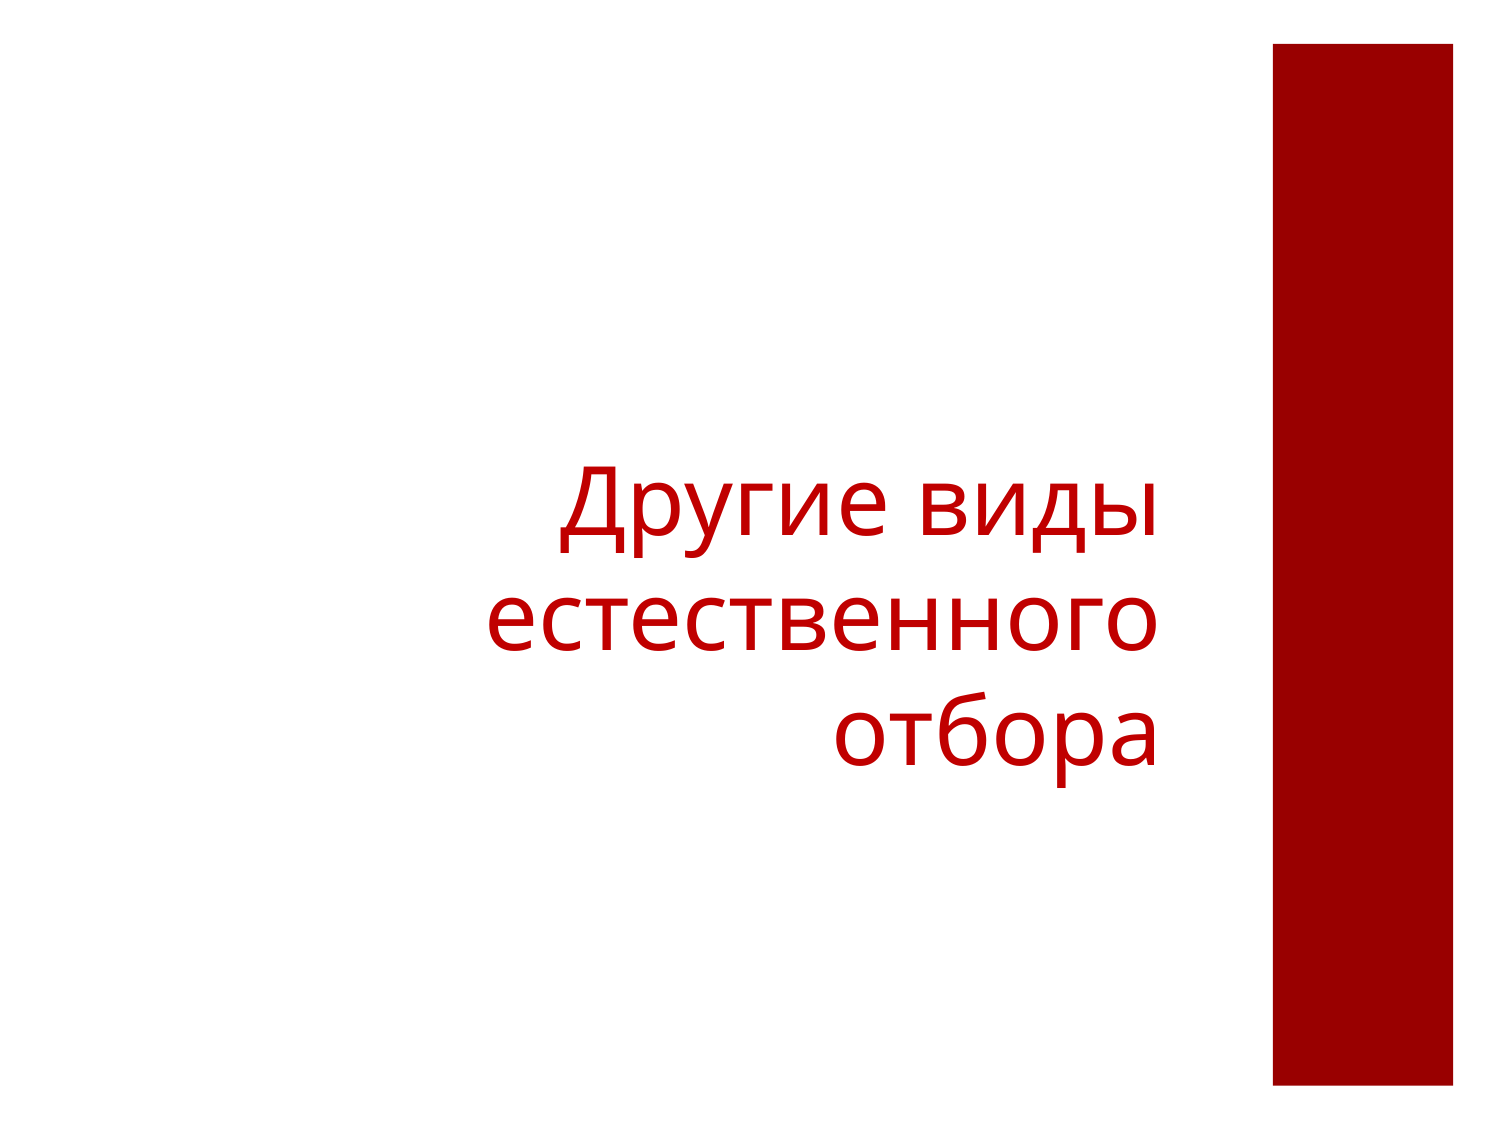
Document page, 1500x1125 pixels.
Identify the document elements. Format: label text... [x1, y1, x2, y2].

title Другие виды естественного отбора [362, 562, 1178, 792]
